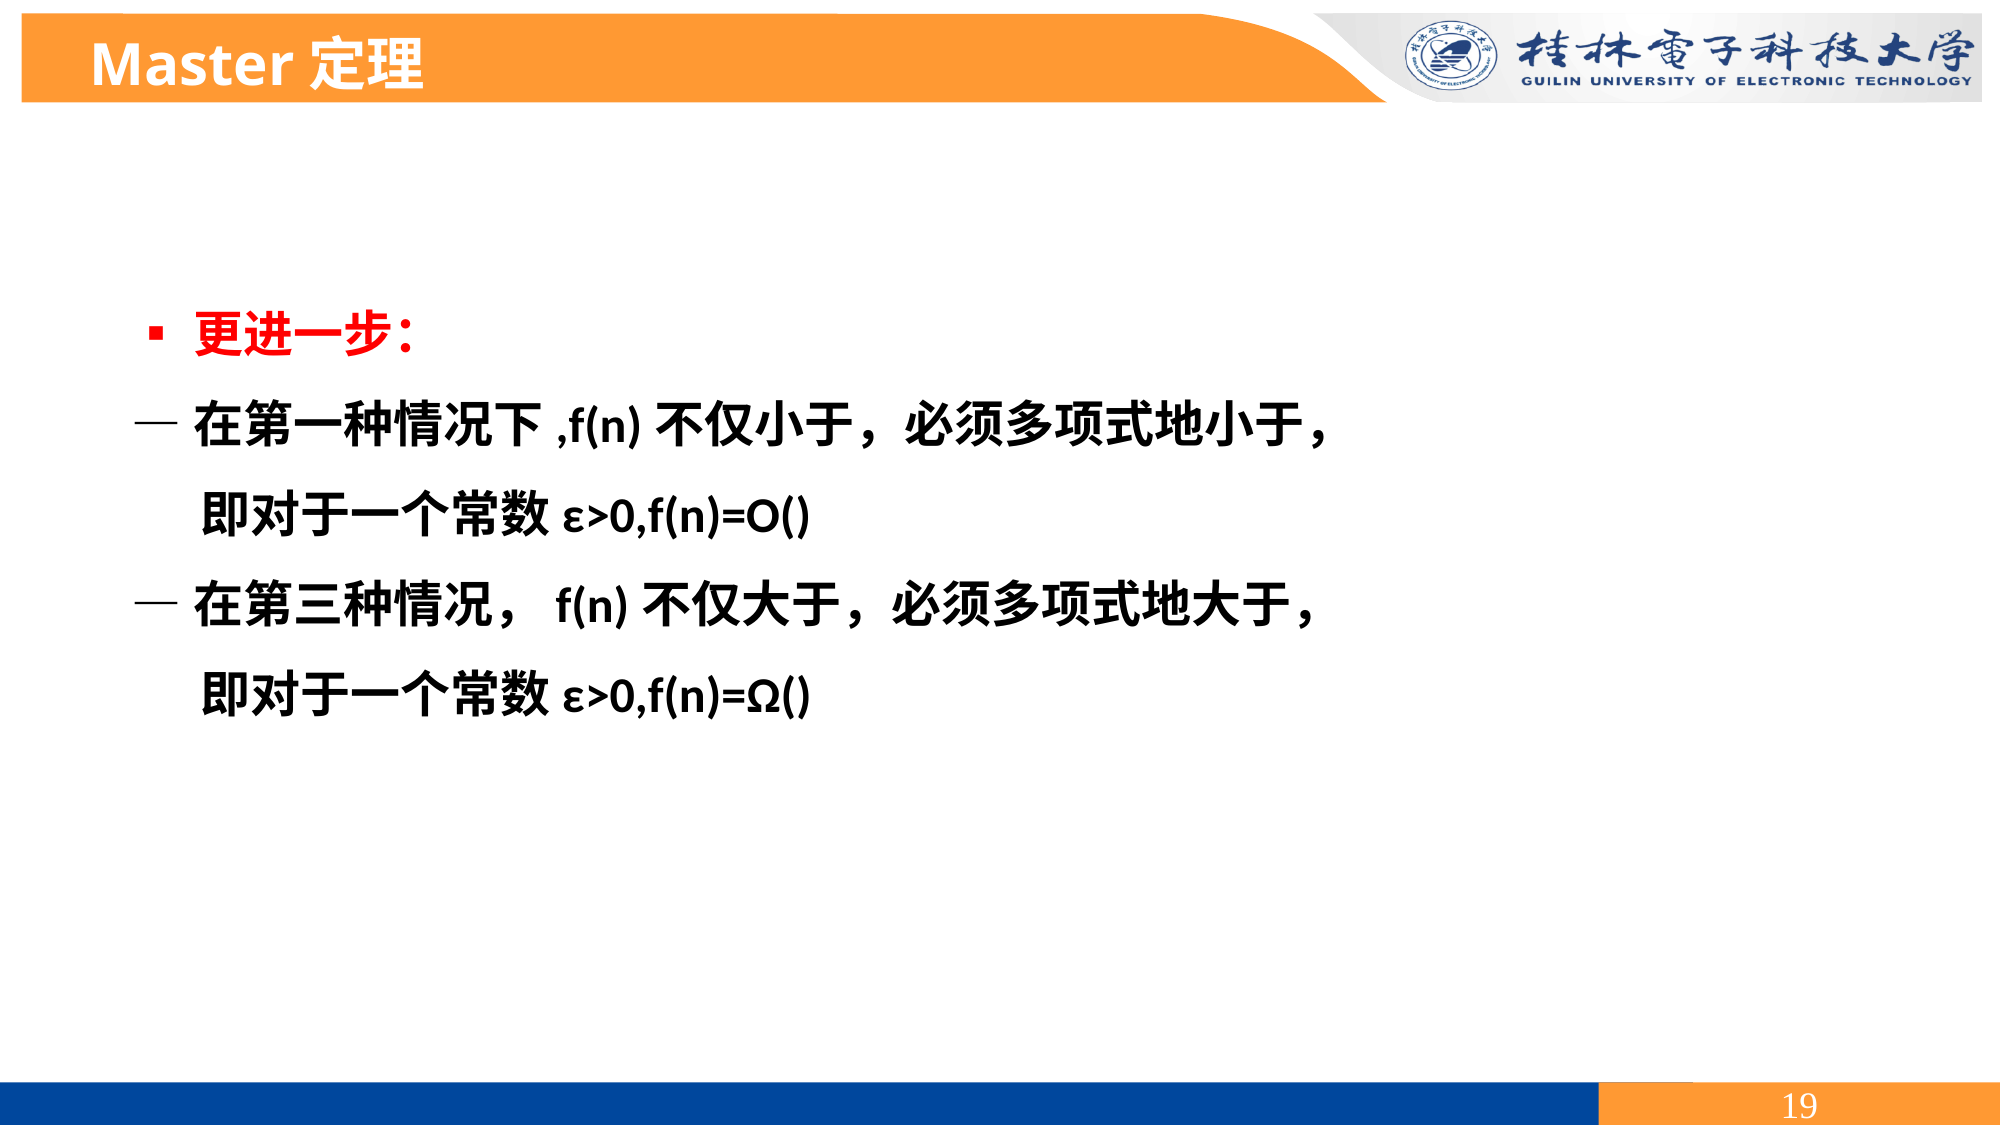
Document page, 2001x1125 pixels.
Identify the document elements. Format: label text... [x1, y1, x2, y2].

text_box Master定理 [74, 19, 1101, 105]
picture [1386, 0, 2000, 103]
